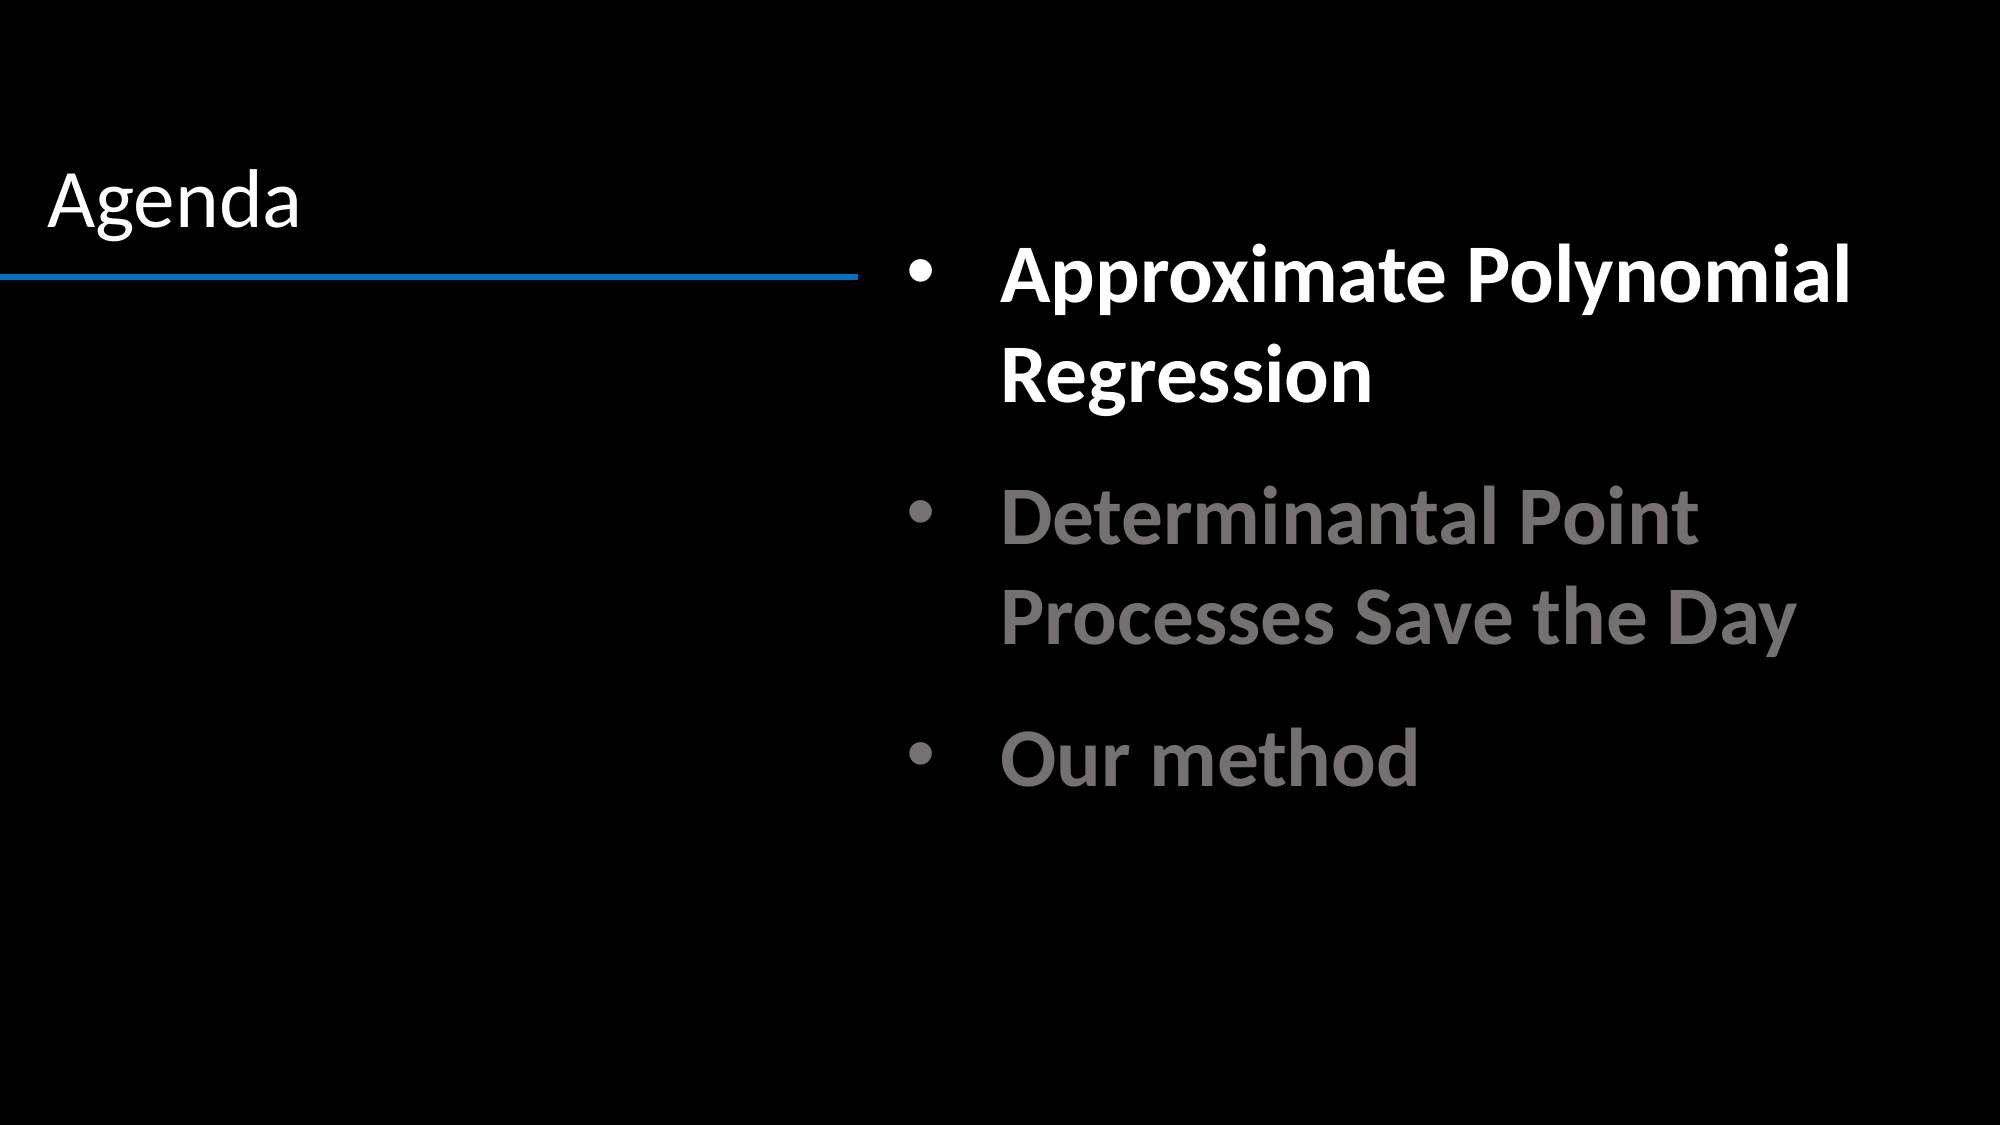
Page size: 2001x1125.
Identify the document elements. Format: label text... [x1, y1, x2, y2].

text_box Agenda [32, 136, 1087, 252]
text_box Determinantal Point Processes Save the Day [891, 453, 1946, 669]
text_box Approximate Polynomial Regression [891, 212, 1946, 427]
text_box [0, 0, 2000, 1125]
text_box Our method [891, 695, 1946, 811]
